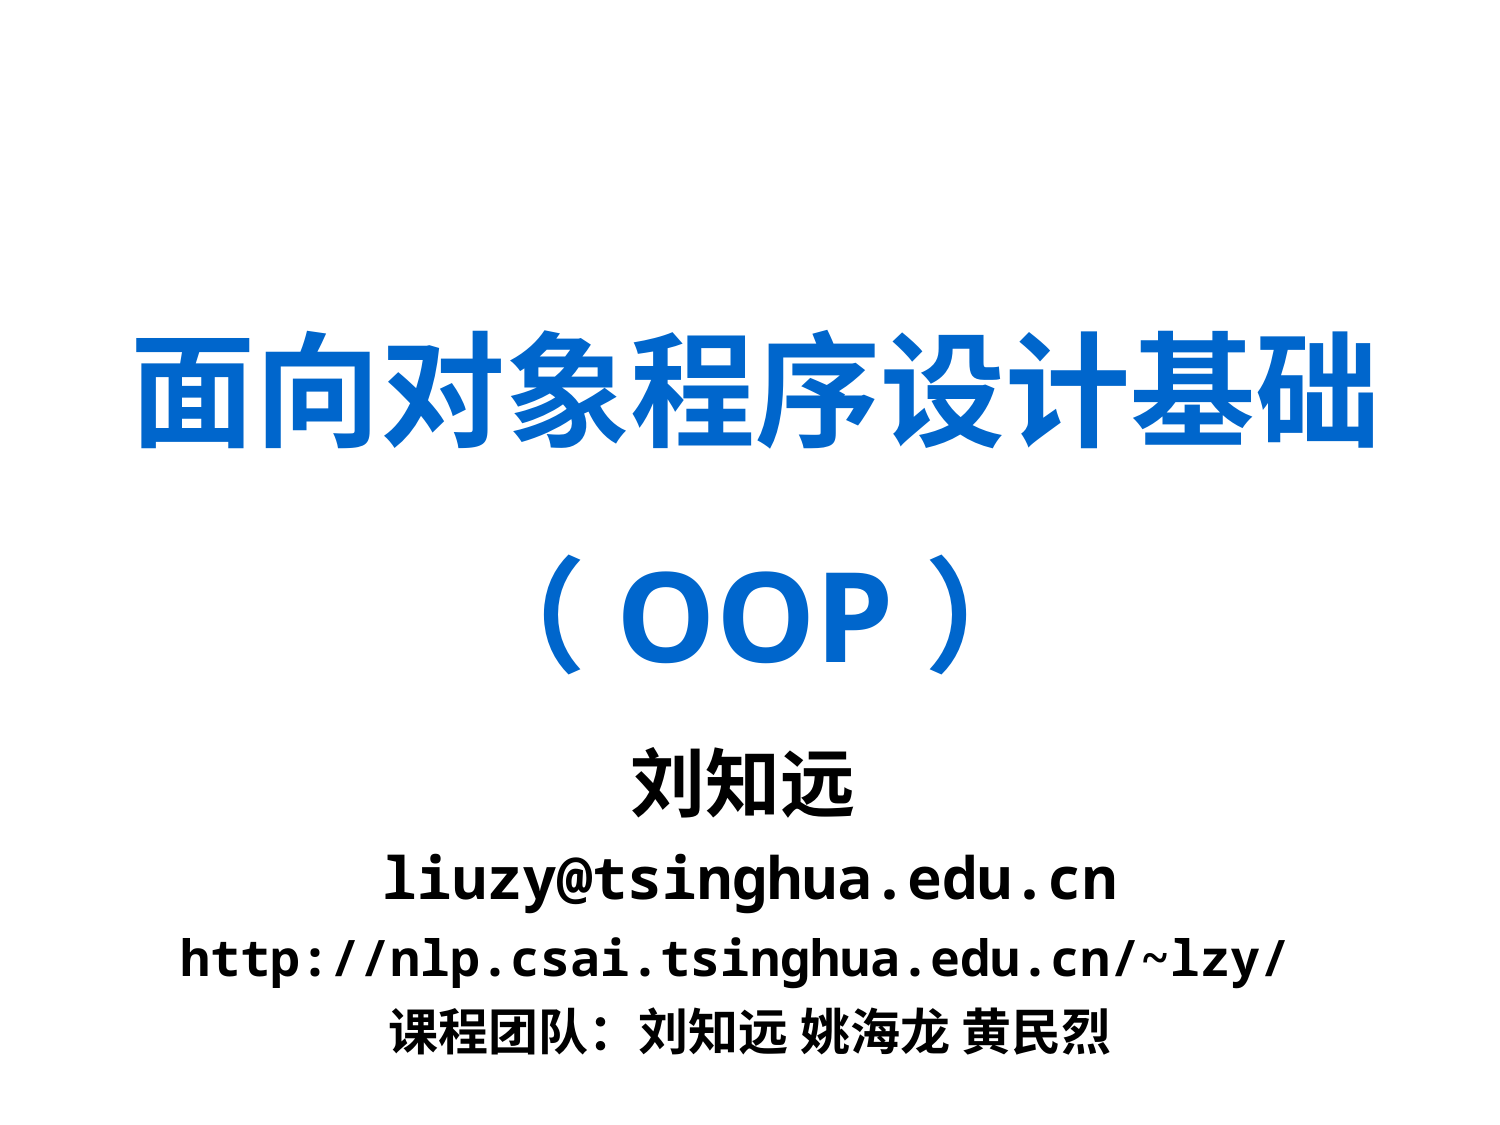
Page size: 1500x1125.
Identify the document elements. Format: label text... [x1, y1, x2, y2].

subtitle 刘知远 liuzy@tsinghua.edu.cn http://nlp.csai.tsinghua.edu.cn/~lzy/ 课程团队：刘知远 姚海龙 黄民烈 [0, 739, 1500, 1125]
title 面向对象程序设计基础 （OOP） [94, 219, 1417, 705]
